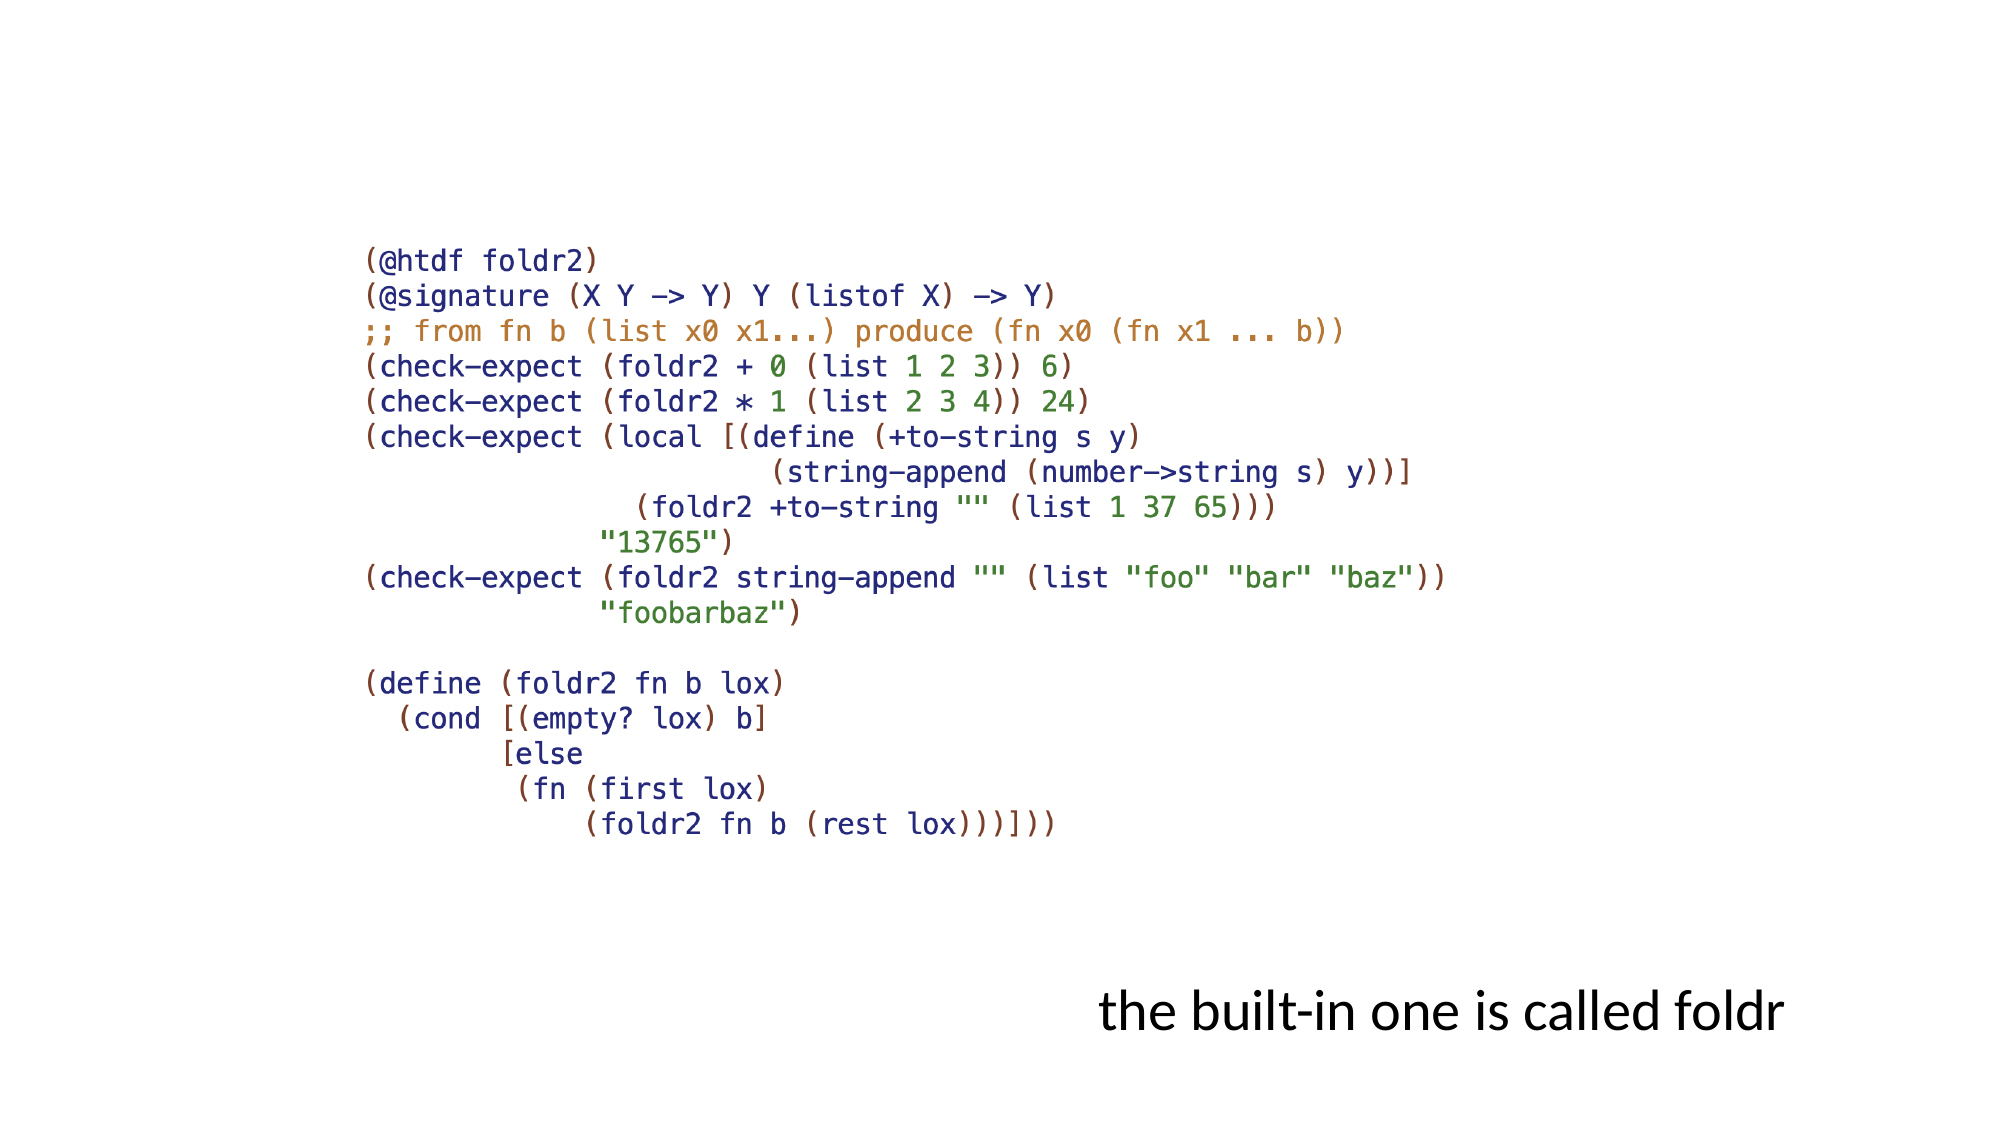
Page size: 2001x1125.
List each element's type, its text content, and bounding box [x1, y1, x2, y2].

text_box the built-in one is called foldr [1083, 964, 2000, 1050]
picture [362, 242, 1638, 883]
